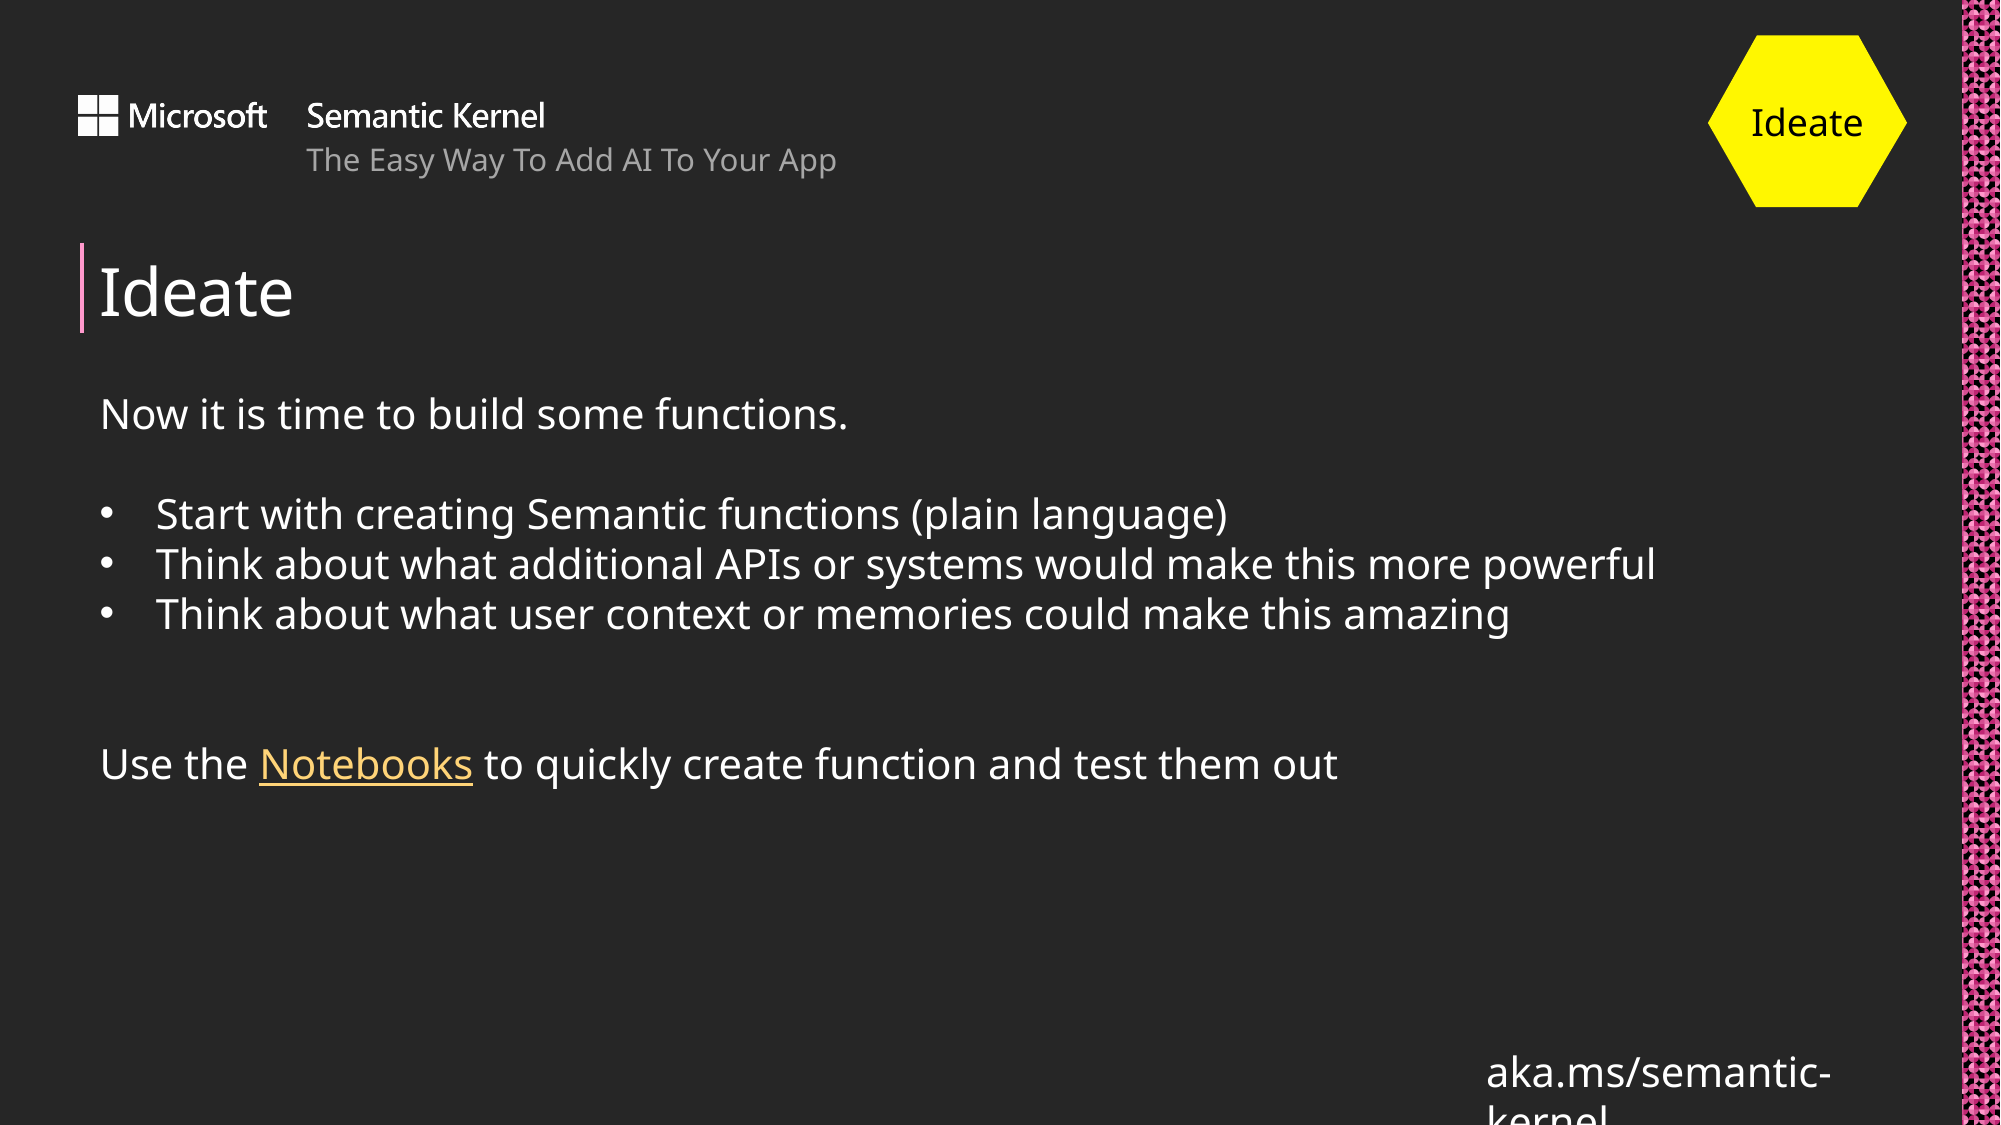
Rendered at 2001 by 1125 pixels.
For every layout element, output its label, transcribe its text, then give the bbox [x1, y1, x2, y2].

text_box Ideate [1707, 35, 1908, 208]
title Ideate [99, 242, 1908, 334]
picture [78, 95, 544, 136]
text_box Now it is time to build some functions. Start with creating Semantic functions (plain language) Think about what additional APIs or systems would make this more powerful Think about what user context or memories could make this amazing Use the Notebooks to quickly create function and test them out [99, 387, 1724, 795]
picture [1962, 0, 2000, 1125]
